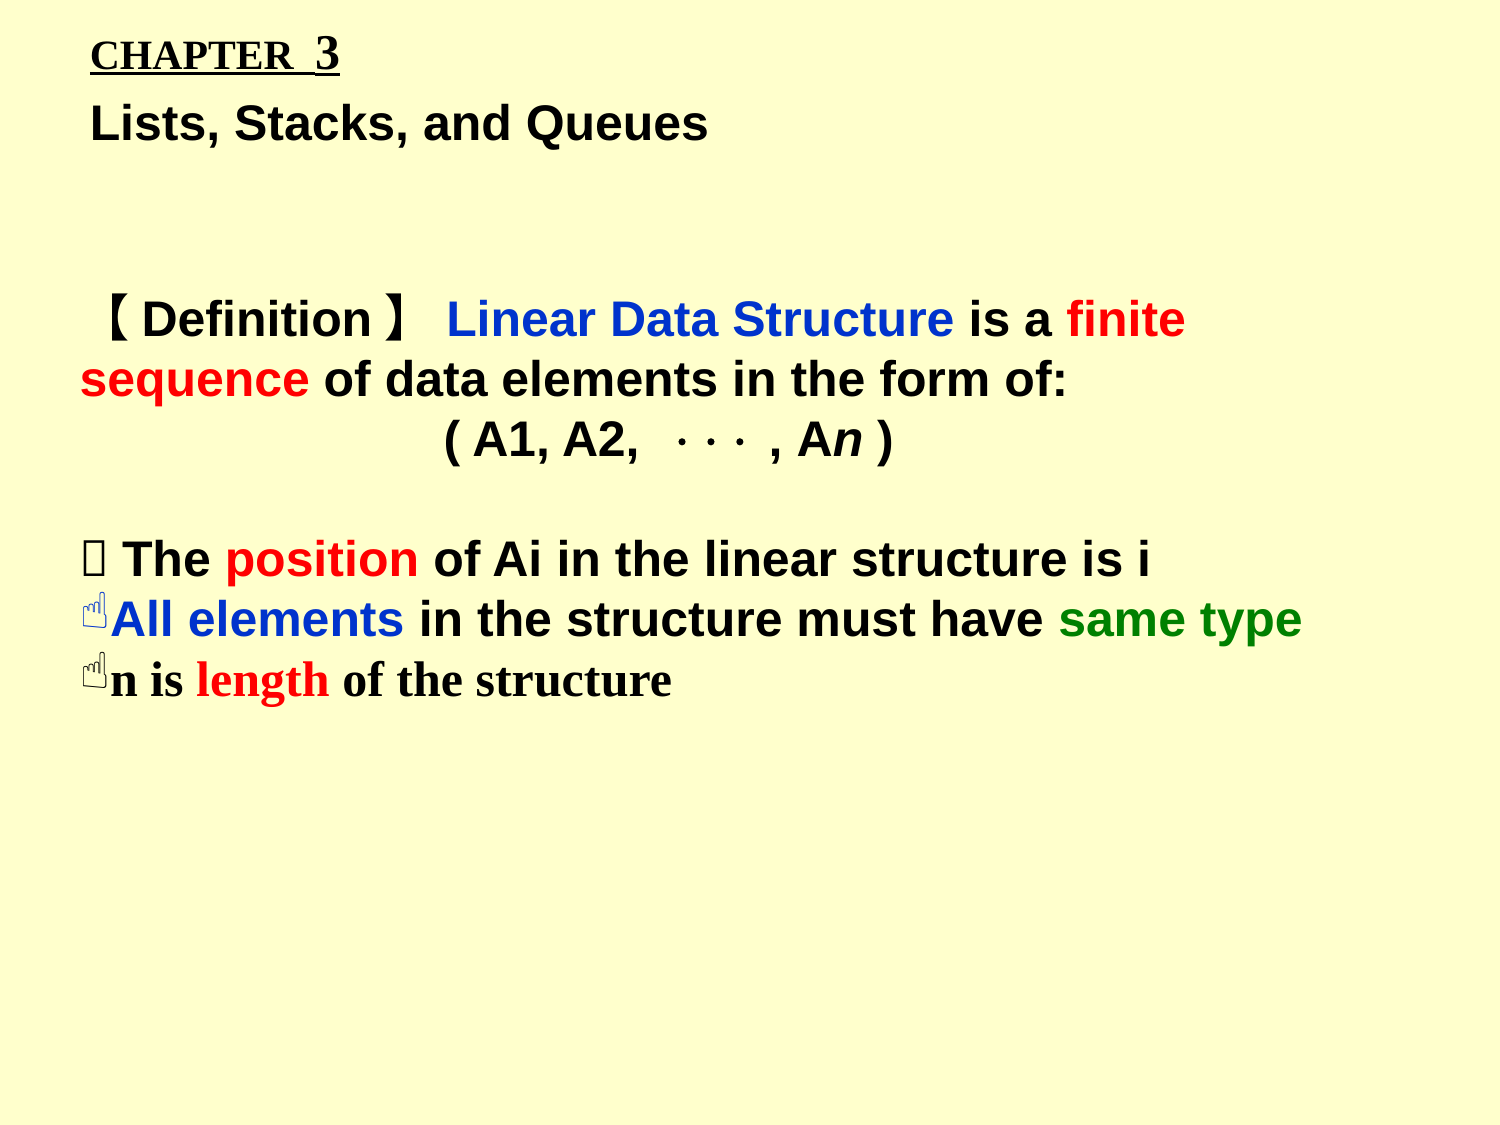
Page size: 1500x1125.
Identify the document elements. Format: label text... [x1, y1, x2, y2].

text_box CHAPTER 3 Lists, Stacks, and Queues [75, 12, 788, 158]
text_box 【Definition】Linear Data Structure is a finite sequence of data elements in the form of: ( A1, A2,  , An )  The position of Ai in the linear structure is i All elements in the structure must have same type n is length of the structure [64, 278, 1440, 714]
